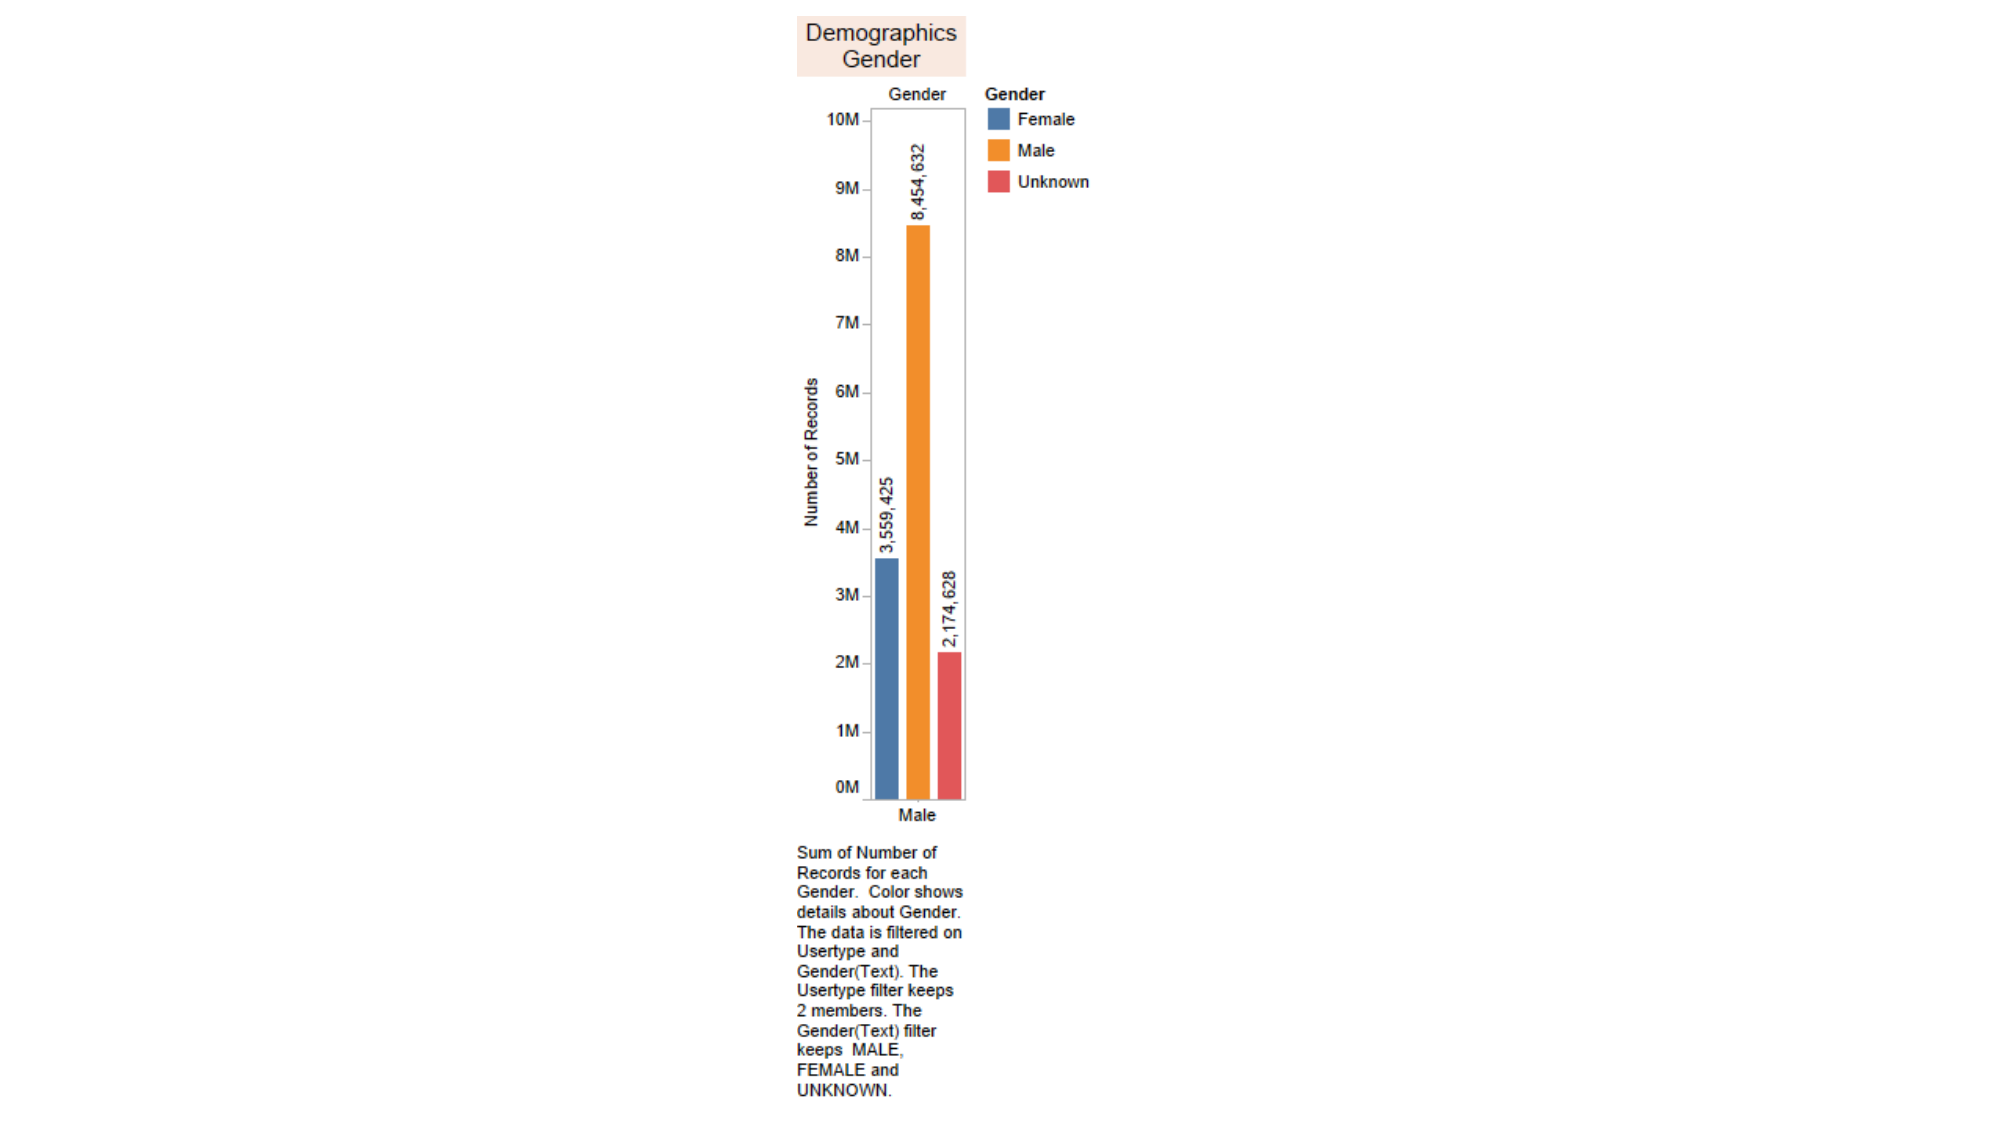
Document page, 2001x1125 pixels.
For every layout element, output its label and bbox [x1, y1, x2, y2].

picture [797, 16, 1203, 1109]
